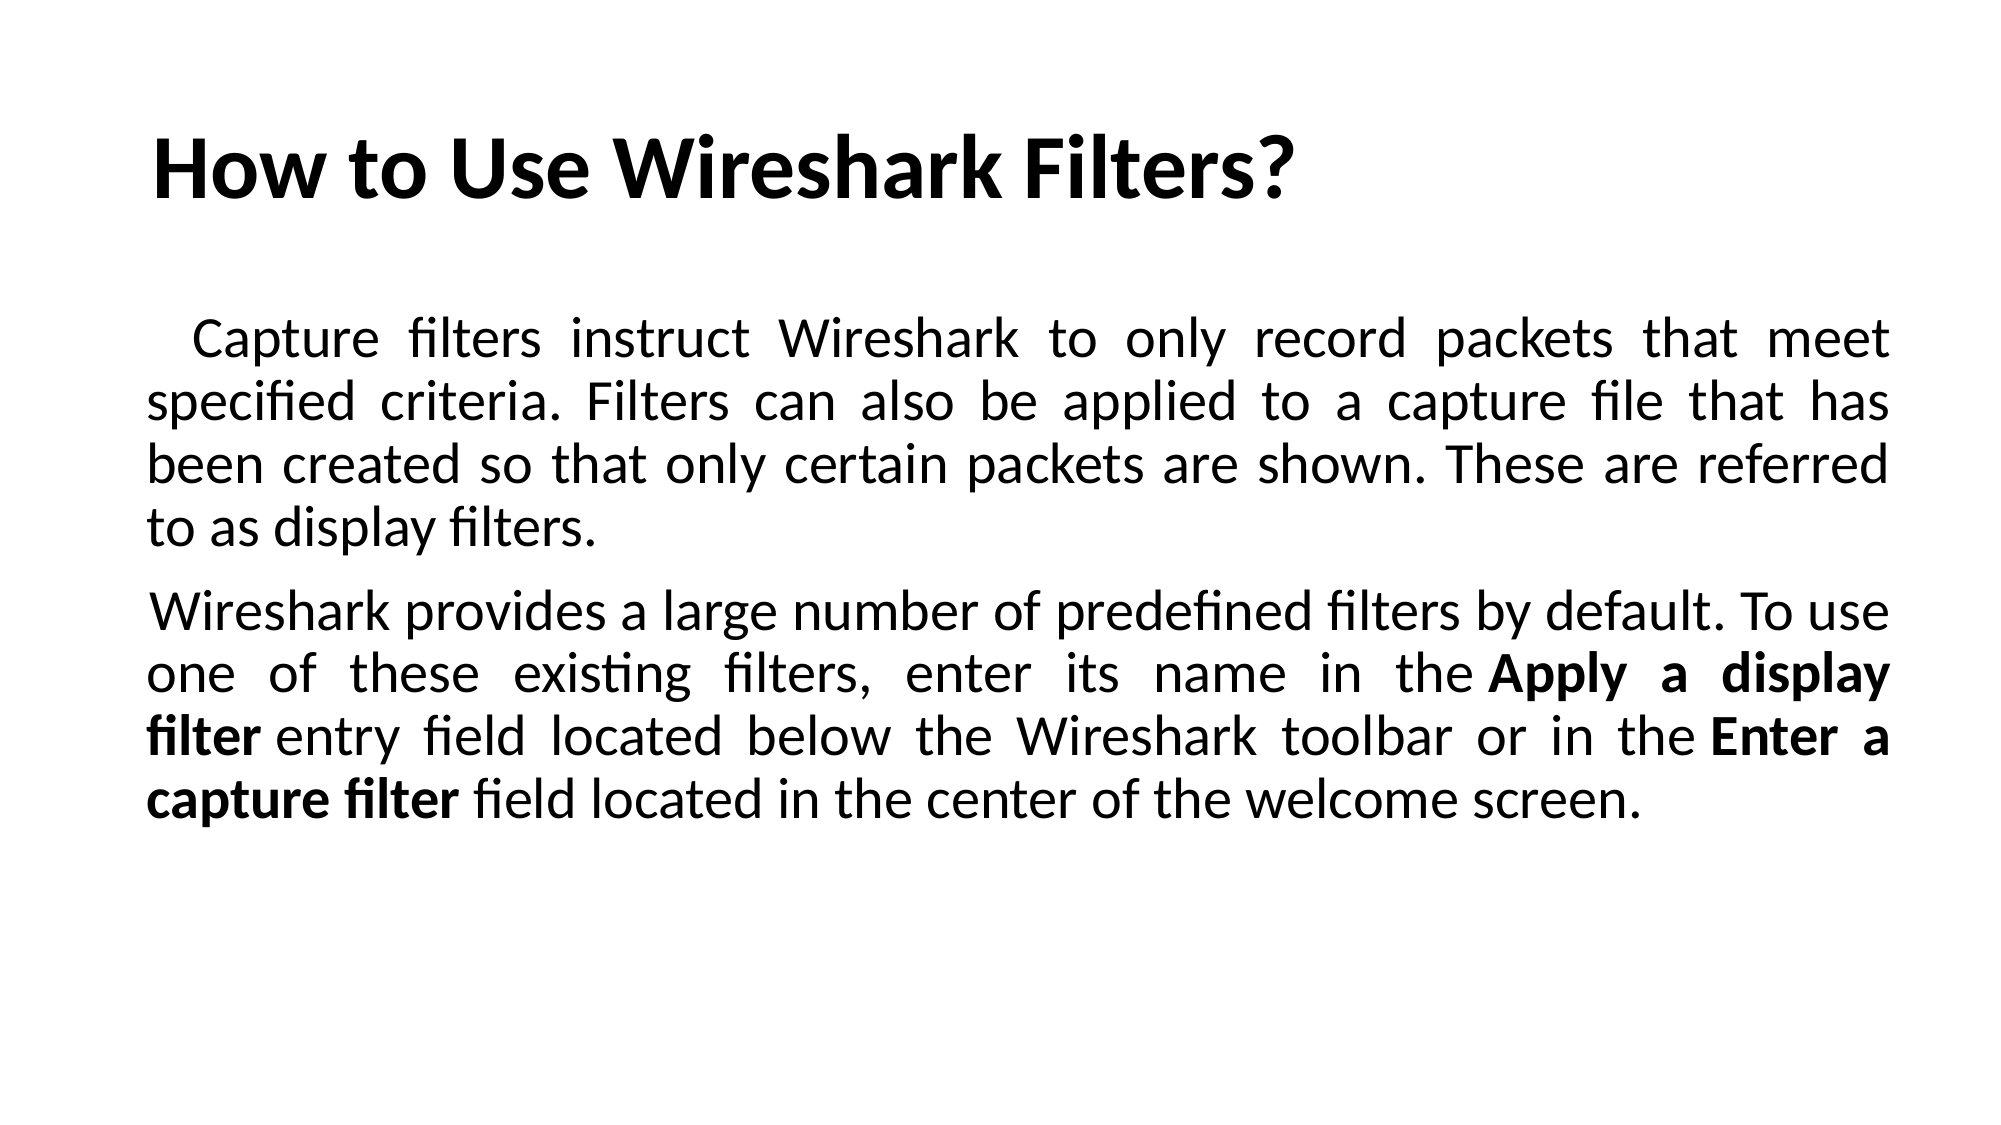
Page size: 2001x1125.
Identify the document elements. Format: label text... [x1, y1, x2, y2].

list Capture filters instruct Wireshark to only record packets that meet specified criteria. Filters can also be applied to a capture file that has been created so that only certain packets are shown. These are referred to as display filters. Wireshark provides a large number of predefined filters by default. To use one of these existing filters, enter its name in the Apply a display filter entry field located below the Wireshark toolbar or in the Enter a capture filter field located in the center of the welcome screen. [93, 299, 1907, 1014]
title How to Use Wireshark Filters? [137, 59, 1863, 278]
